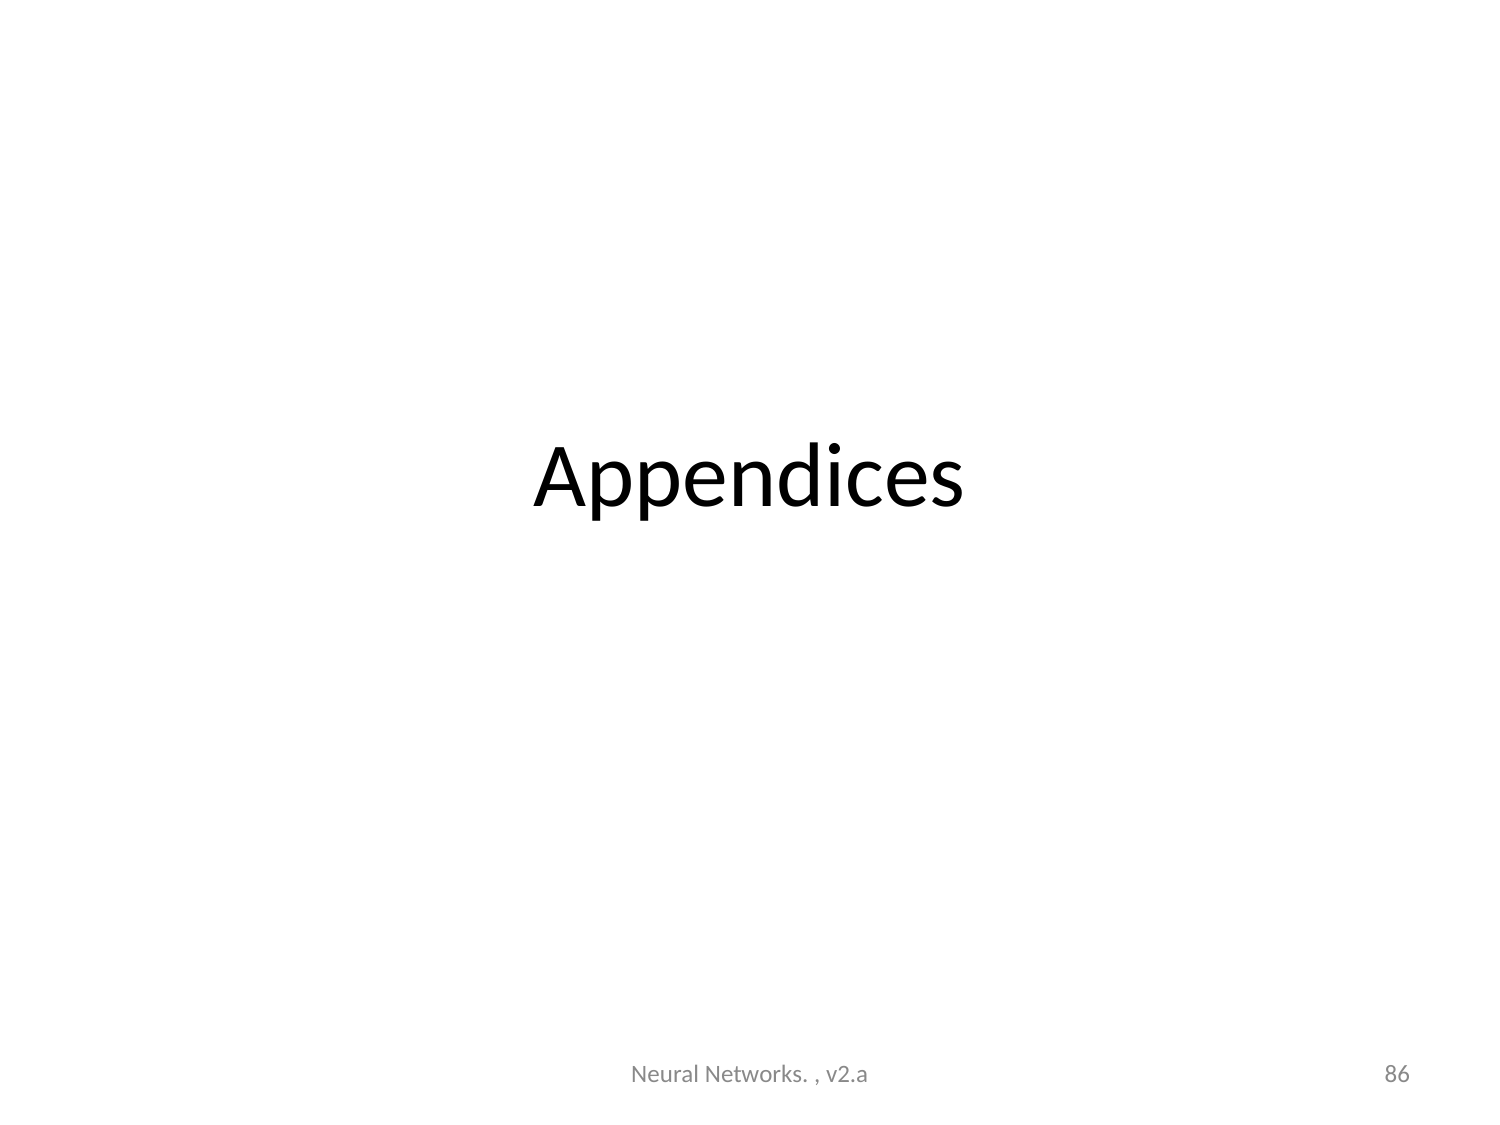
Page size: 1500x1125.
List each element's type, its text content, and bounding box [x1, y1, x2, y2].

slide_number 86 [1074, 1042, 1425, 1103]
footer Neural Networks. , v2.a [512, 1042, 988, 1103]
title Appendices [112, 349, 1388, 591]
